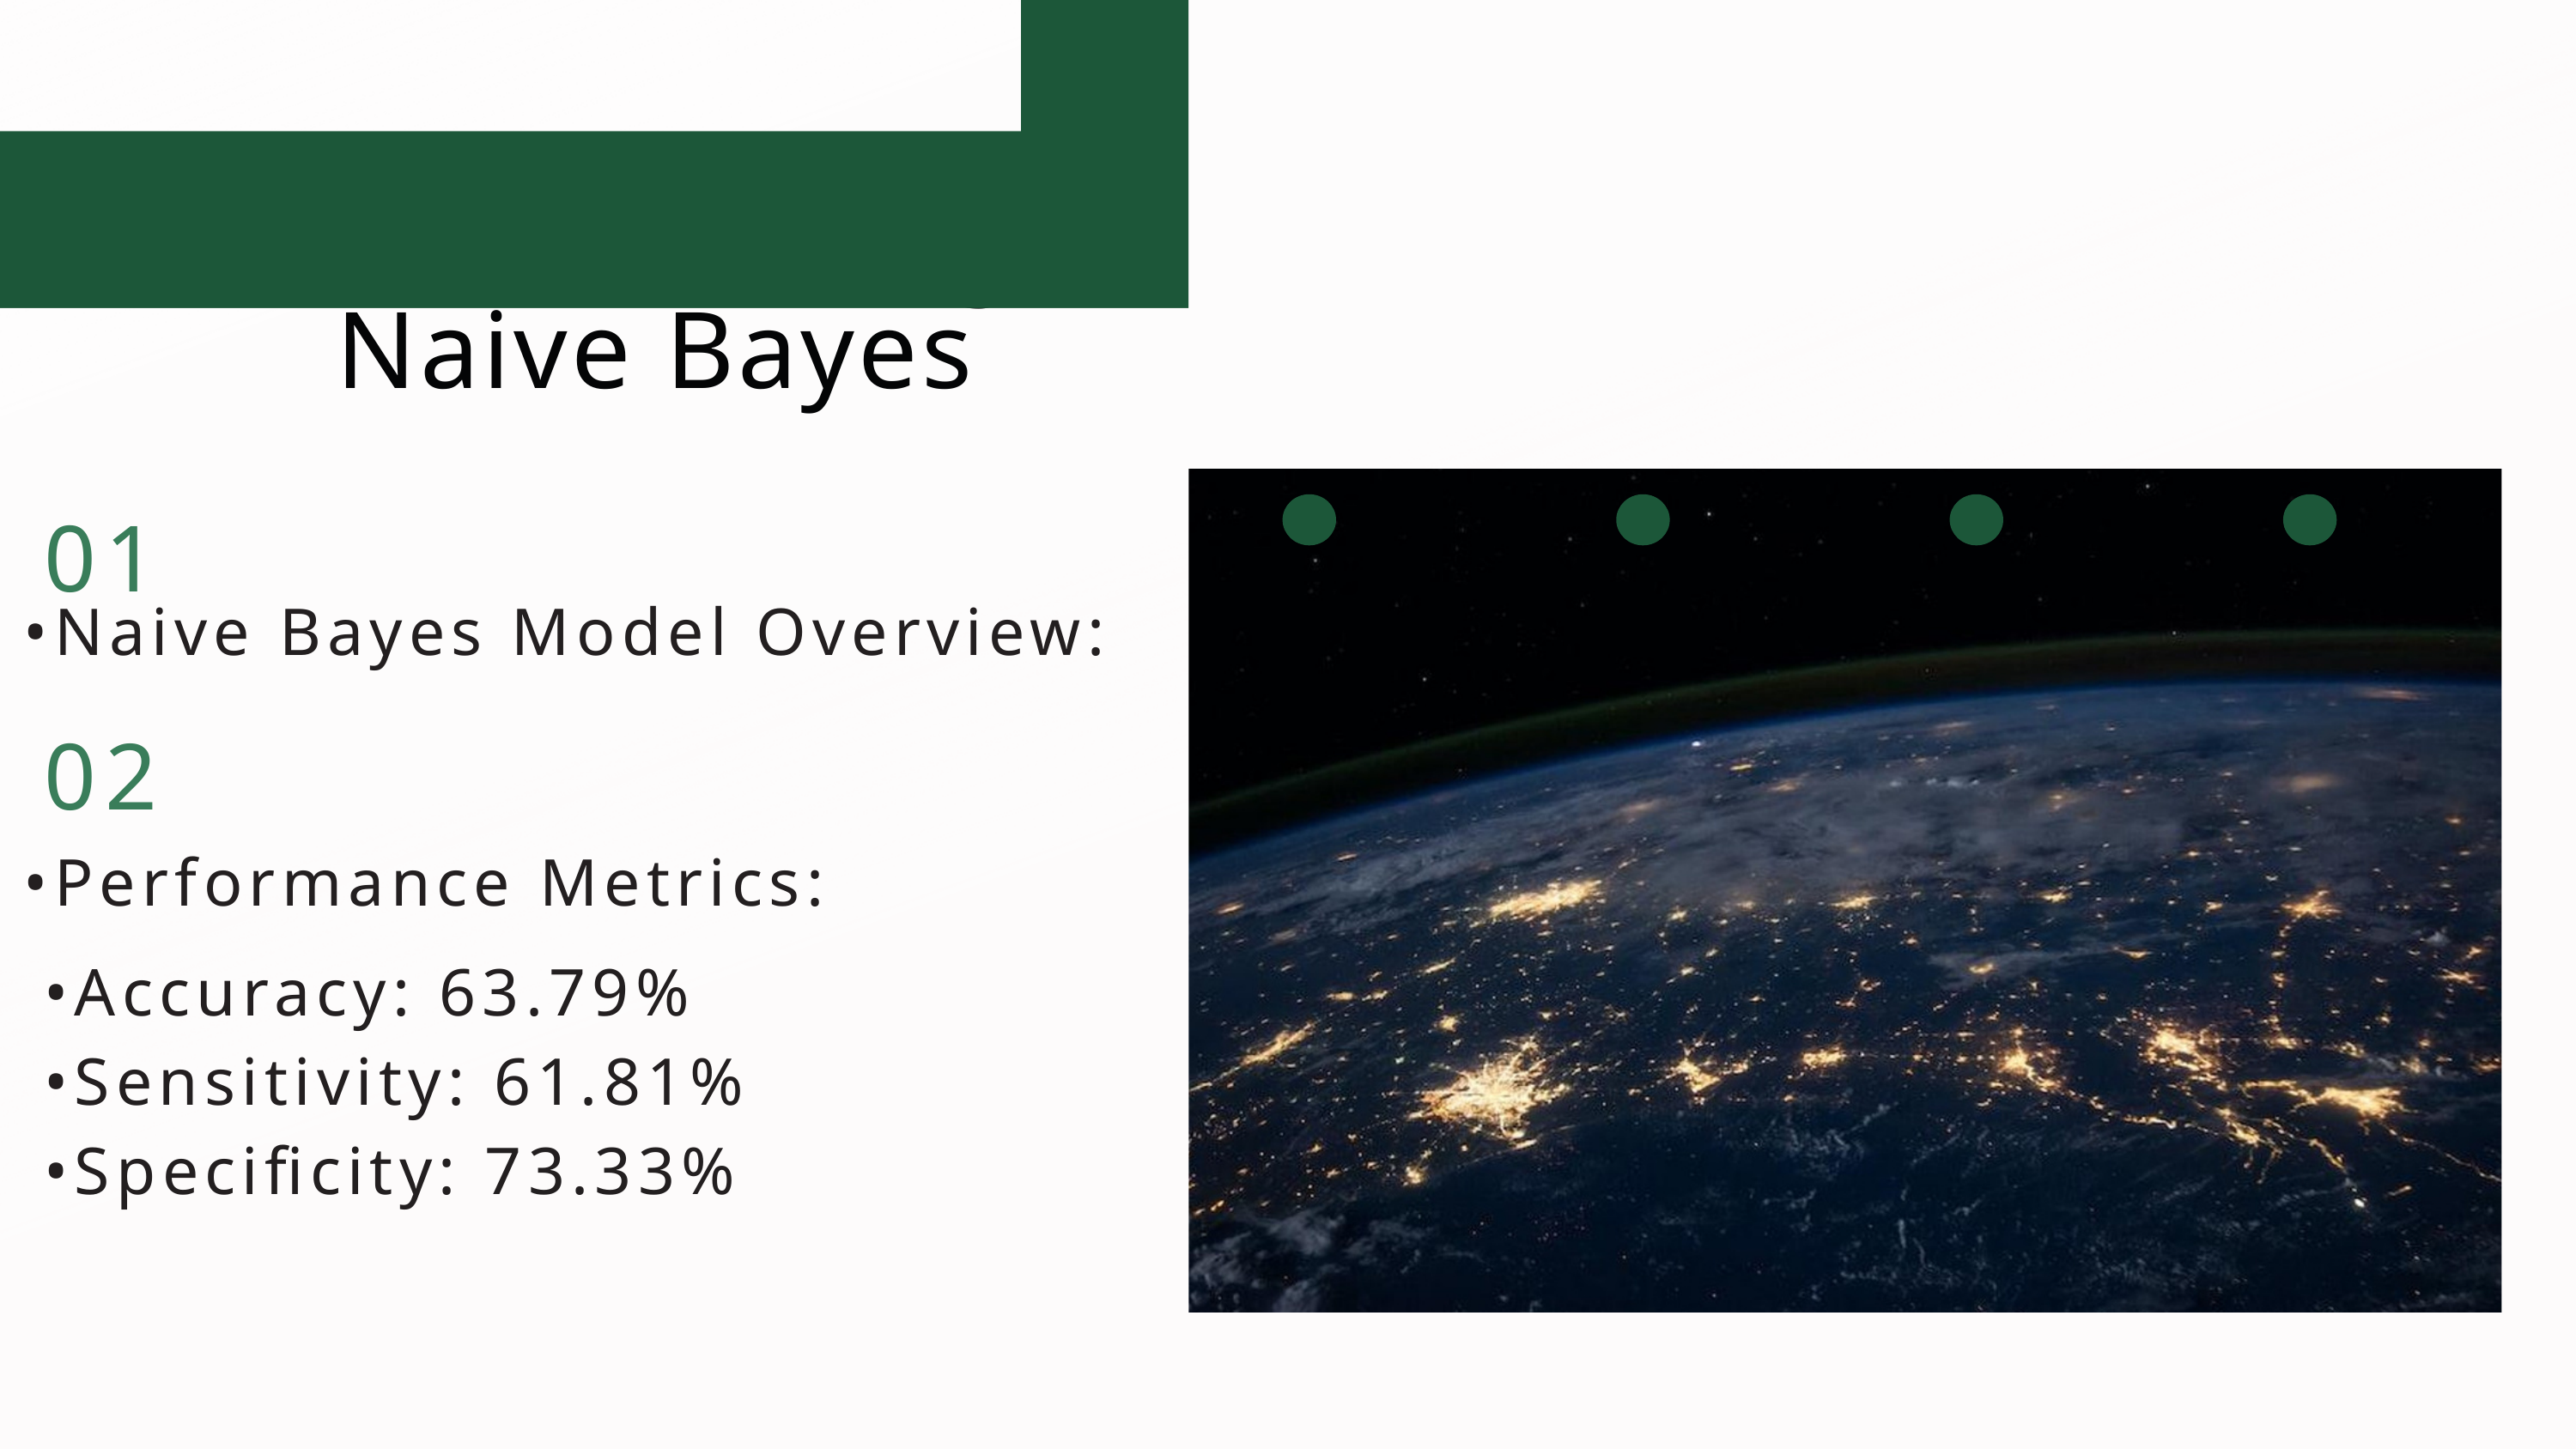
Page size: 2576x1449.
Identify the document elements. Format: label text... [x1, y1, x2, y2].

text_box 02 [44, 701, 929, 828]
text_box [0, 0, 2576, 1449]
text_box [1188, 469, 2502, 1313]
text_box •Accuracy: 63.79% •Sensitivity: 61.81% •Specificity: 73.33% [44, 940, 1189, 1296]
text_box •Naive Bayes Model Overview: [23, 579, 1169, 829]
text_box Model Training - Naive Bayes [144, 309, 1165, 410]
text_box 01 [44, 483, 929, 610]
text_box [2282, 494, 2337, 546]
text_box [0, 0, 1189, 309]
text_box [1949, 494, 2004, 546]
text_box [1615, 494, 1670, 546]
text_box •Performance Metrics: [23, 829, 1169, 1009]
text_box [1282, 494, 1337, 546]
